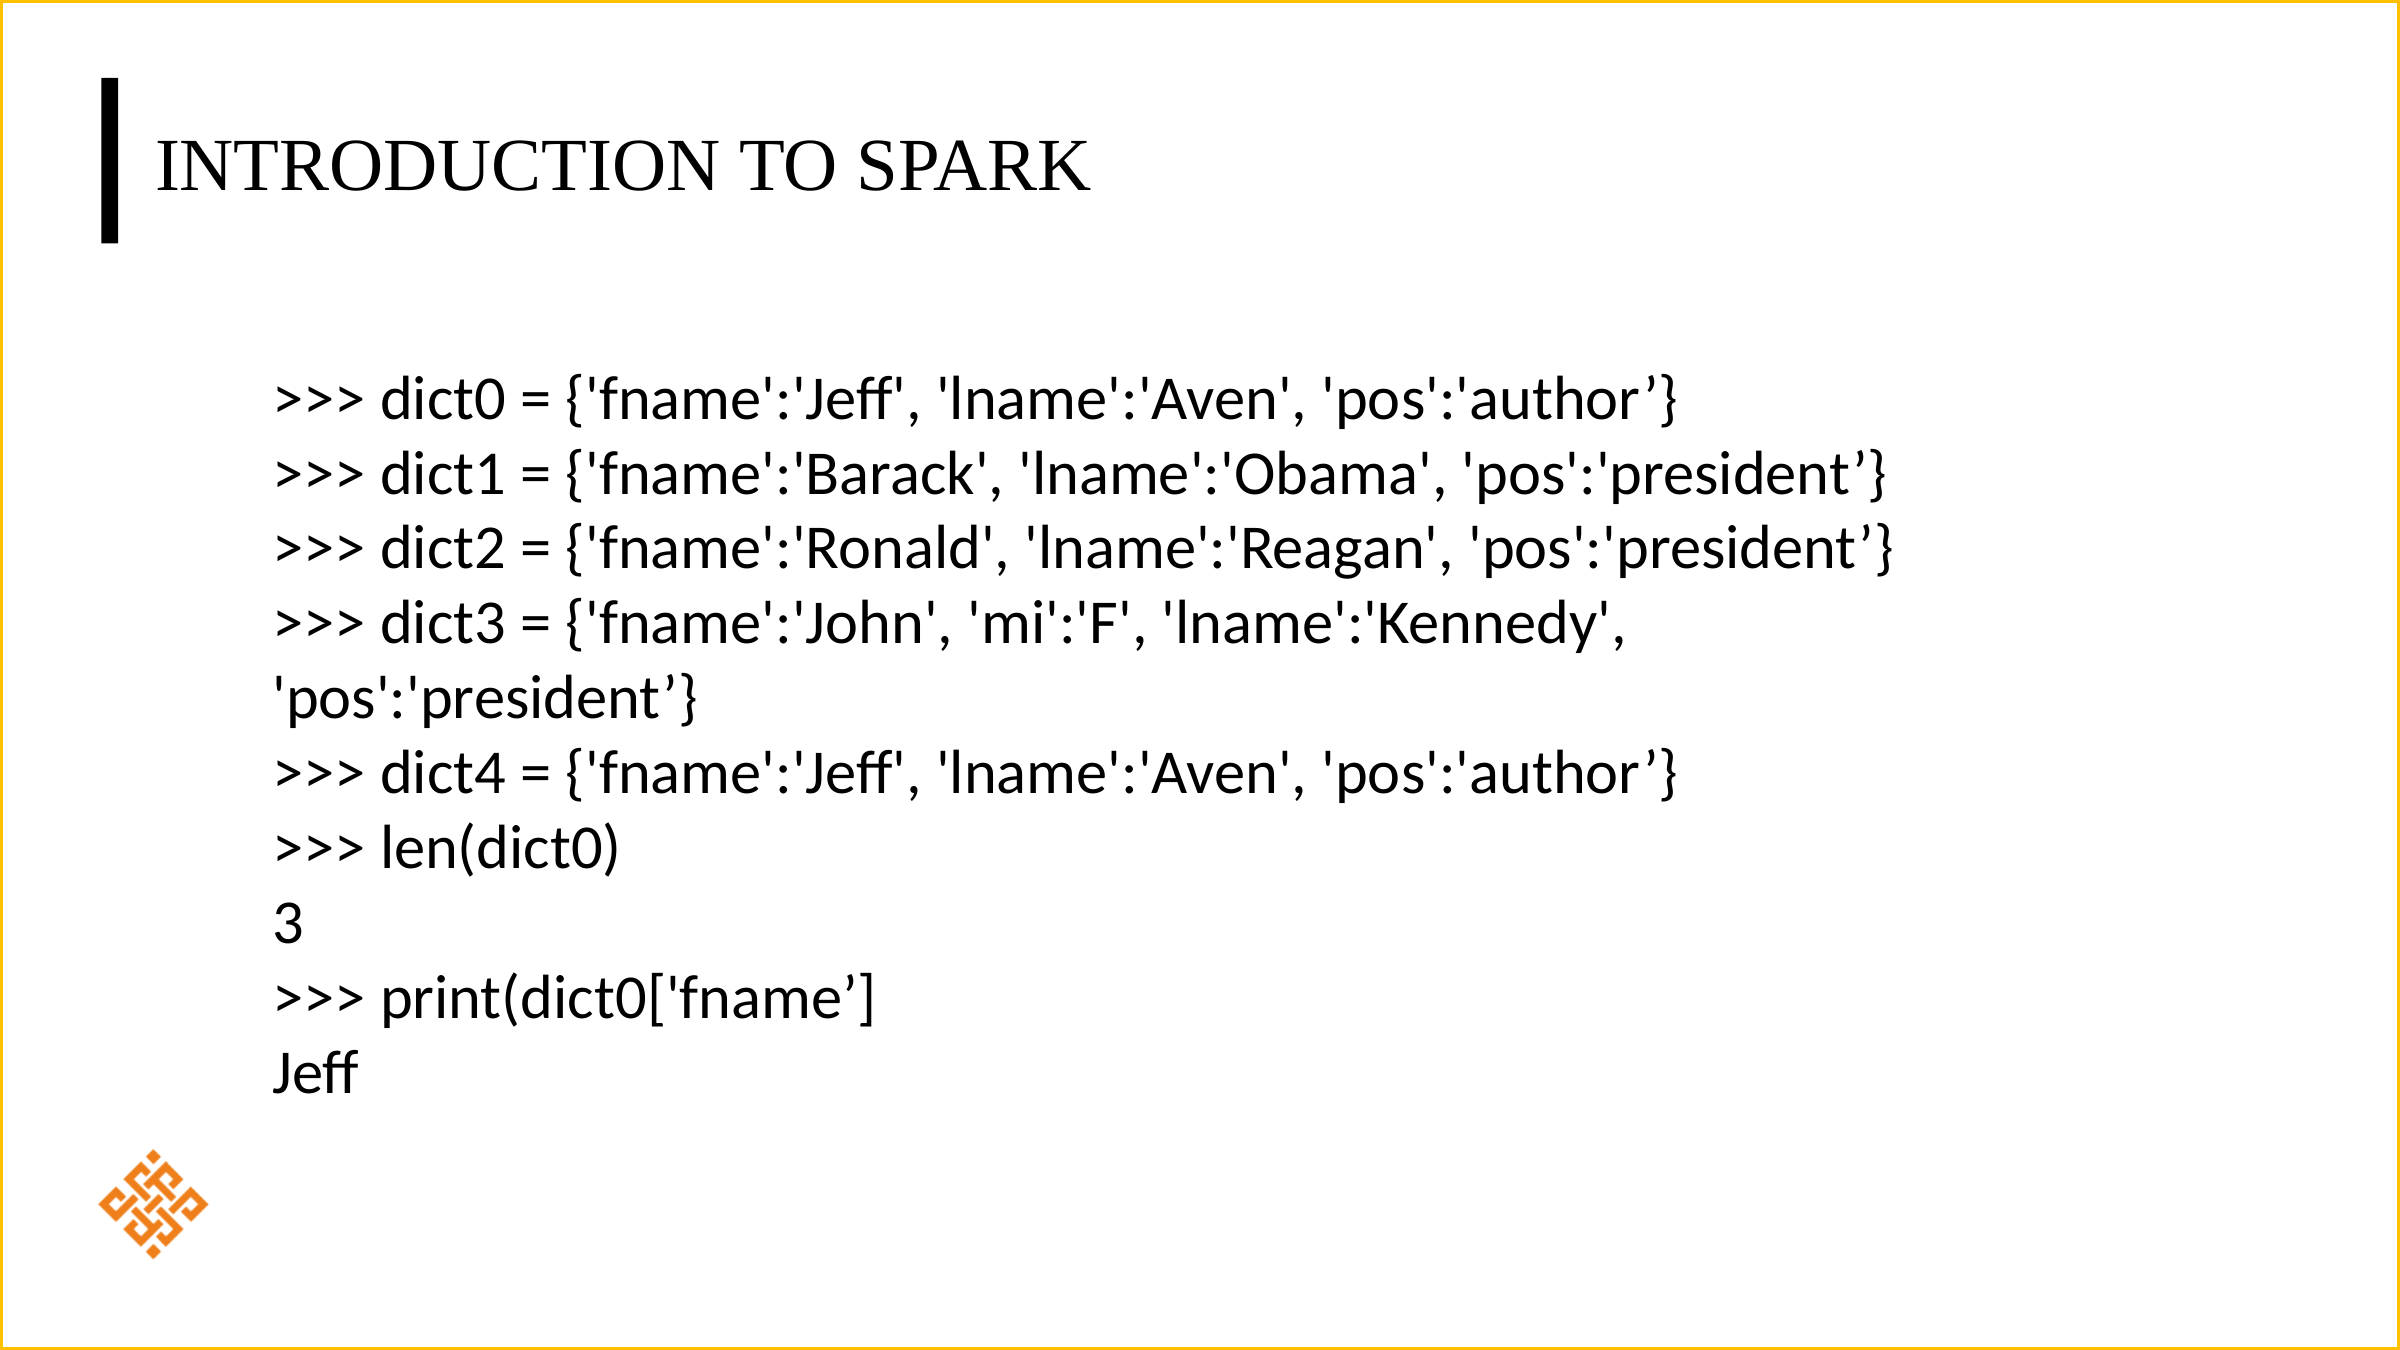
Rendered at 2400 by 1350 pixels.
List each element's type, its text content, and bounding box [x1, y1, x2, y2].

text_box >>> dict0 = {'fname':'Jeff', 'lname':'Aven', 'pos':'author’} >>> dict1 = {'fname':'Barack', 'lname':'Obama', 'pos':'president’} >>> dict2 = {'fname':'Ronald', 'lname':'Reagan', 'pos':'president’} >>> dict3 = {'fname':'John', 'mi':'F', 'lname':'Kennedy', 'pos':'president’} >>> dict4 = {'fname':'Jeff', 'lname':'Aven', 'pos':'author’} >>> len(dict0) 3 >>> print(dict0['fname’] Jeff [257, 349, 1993, 1114]
picture [75, 1058, 235, 1350]
title Introduction to Spark [136, 77, 1360, 243]
